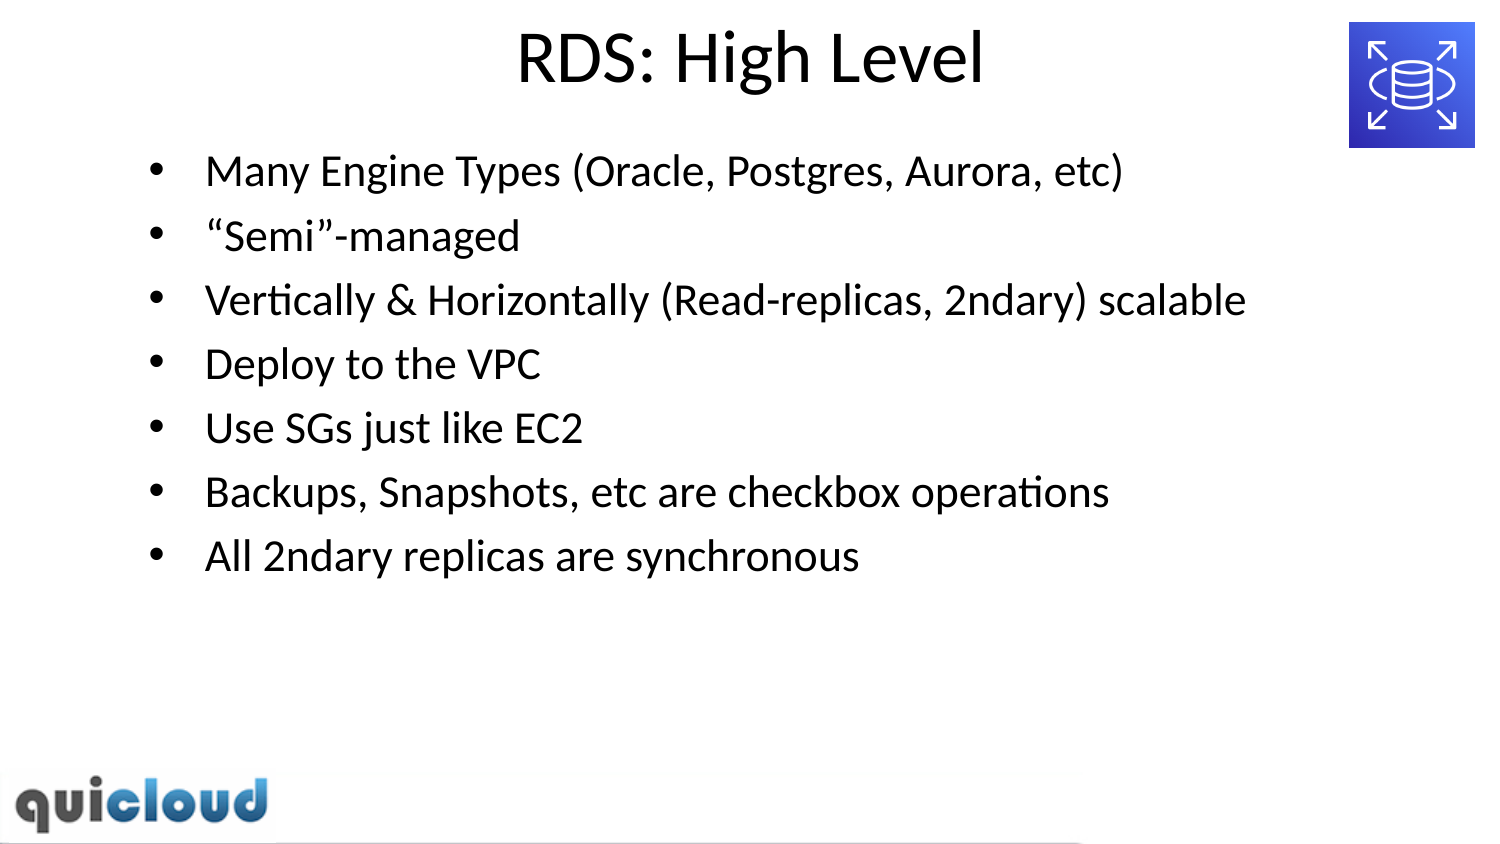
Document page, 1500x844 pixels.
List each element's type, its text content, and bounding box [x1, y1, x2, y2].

title RDS: High Level [132, 0, 1371, 92]
picture [0, 0, 1500, 844]
list Many Engine Types (Oracle, Postgres, Aurora, etc) “Semi”-managed Vertically & Horizontally (Read-replicas, 2ndary) scalable Deploy to the VPC Use SGs just like EC2 Backups, Snapshots, etc are checkbox operations All 2ndary replicas are synchronous [133, 133, 1371, 716]
